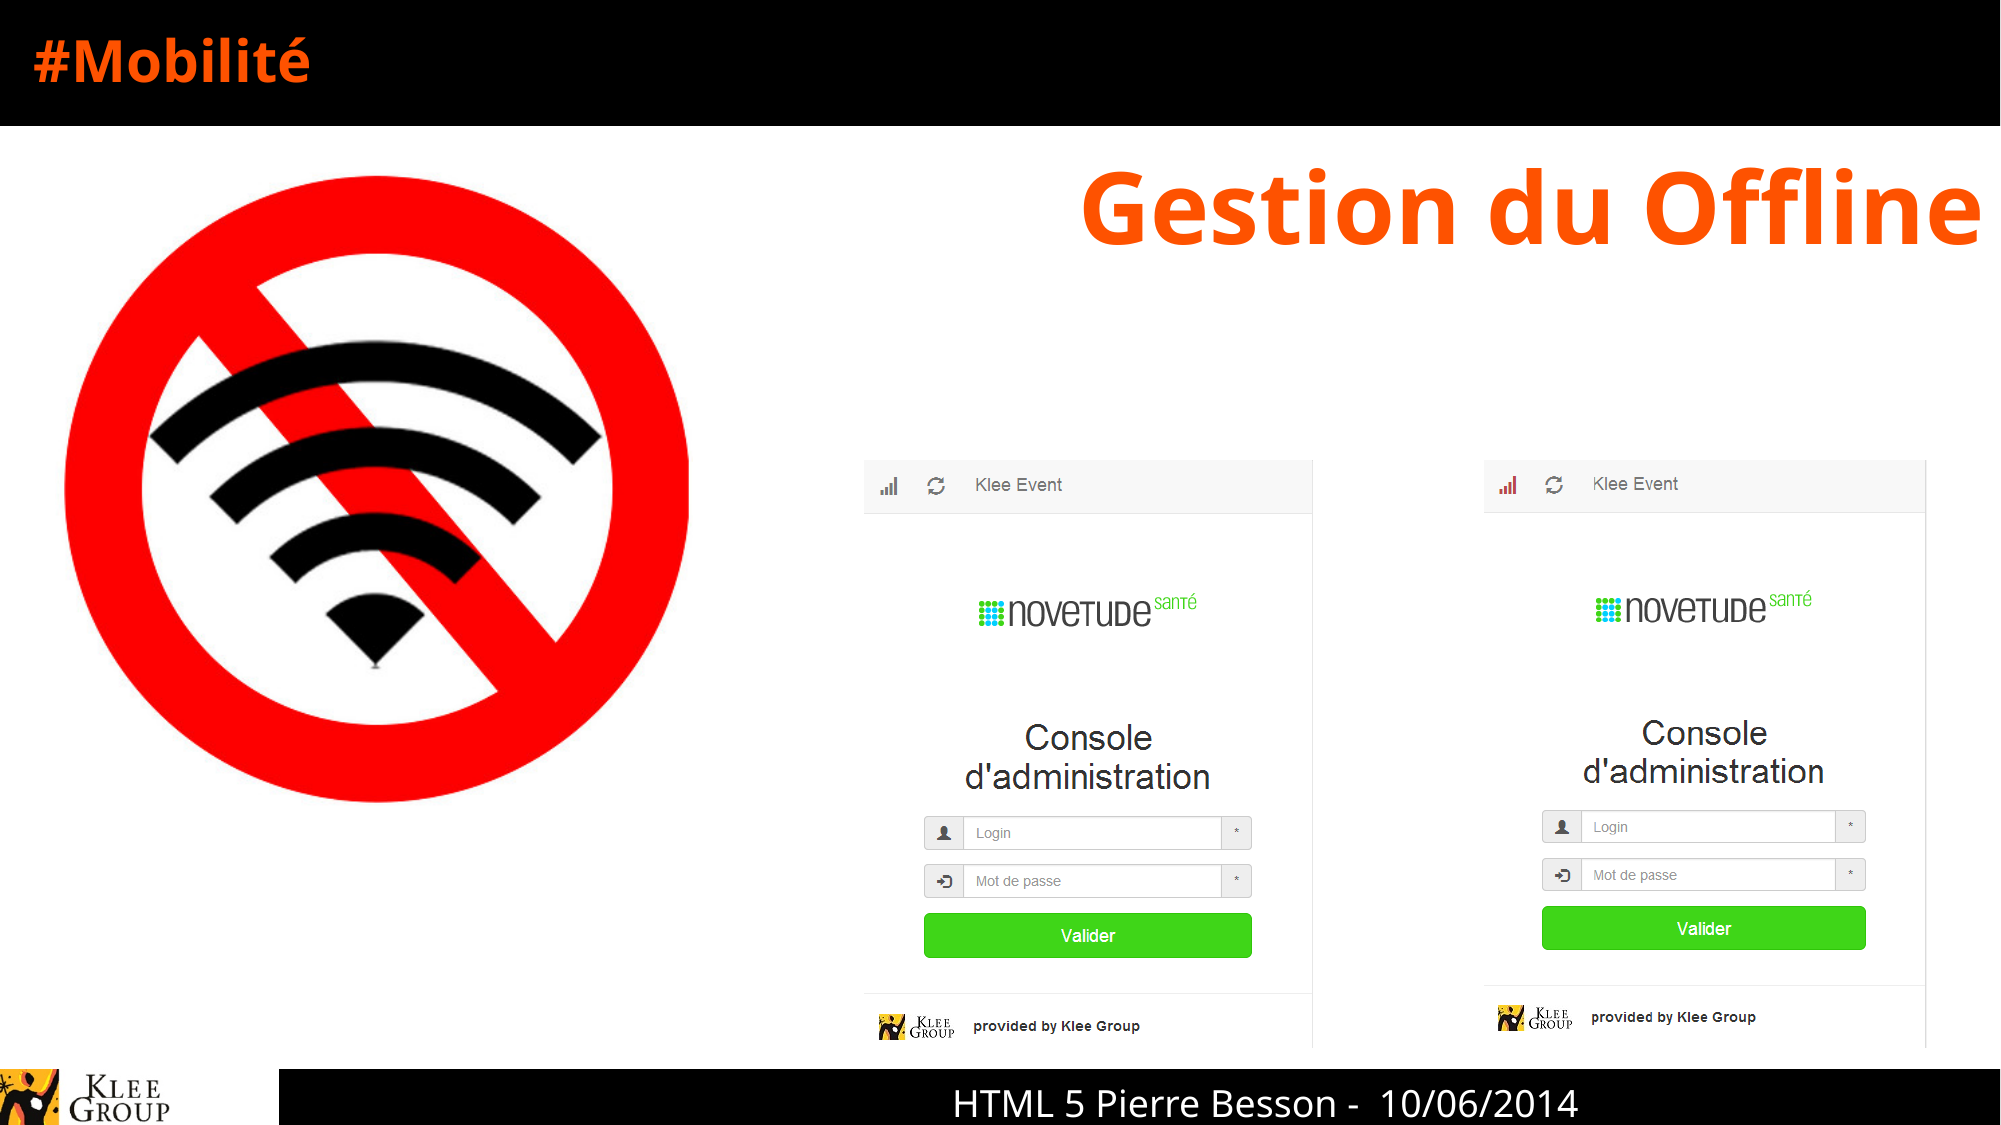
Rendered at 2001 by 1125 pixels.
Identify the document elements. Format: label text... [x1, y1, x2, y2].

text_box Gestion du Offline [495, 137, 2000, 272]
picture [54, 172, 694, 811]
text_box #Mobilité [19, 16, 614, 102]
picture [1484, 459, 1928, 1049]
picture [864, 459, 1314, 1049]
picture [0, 1069, 170, 1125]
